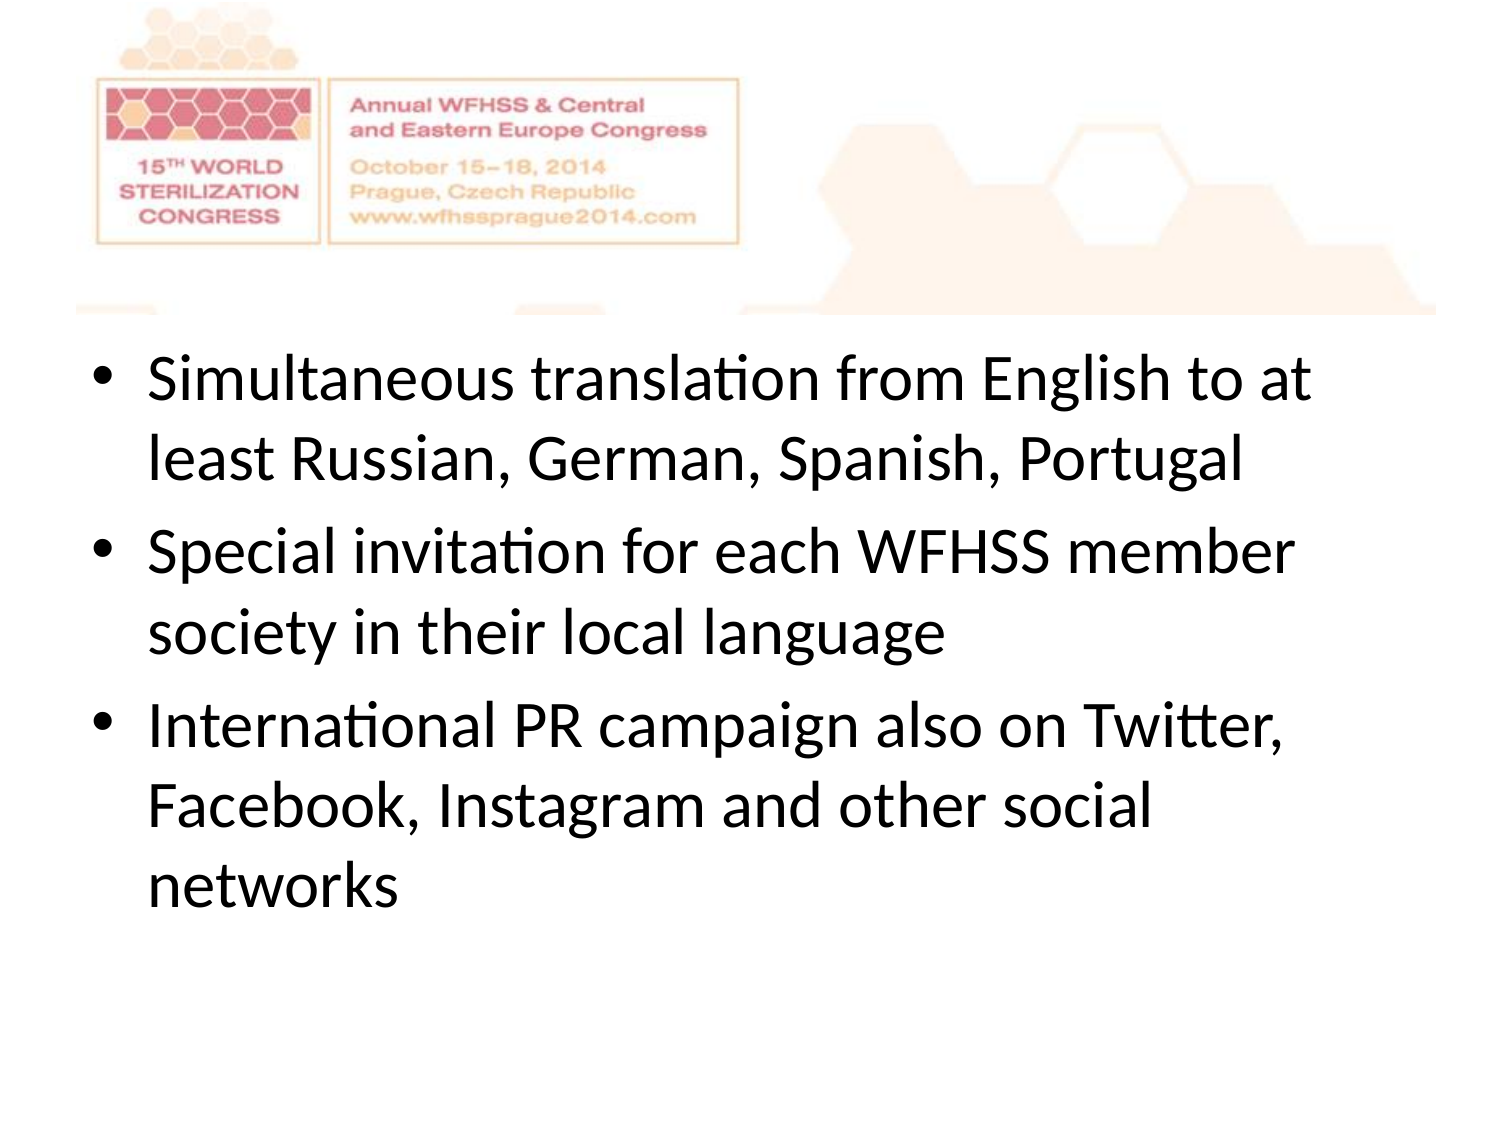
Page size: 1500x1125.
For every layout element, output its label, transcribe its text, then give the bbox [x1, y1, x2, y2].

list Simultaneous translation from English to at least Russian, German, Spanish, Portugal Special invitation for each WFHSS member society in their local language International PR campaign also on Twitter, Facebook, Instagram and other social networks [76, 326, 1427, 1069]
picture [76, 2, 1436, 315]
